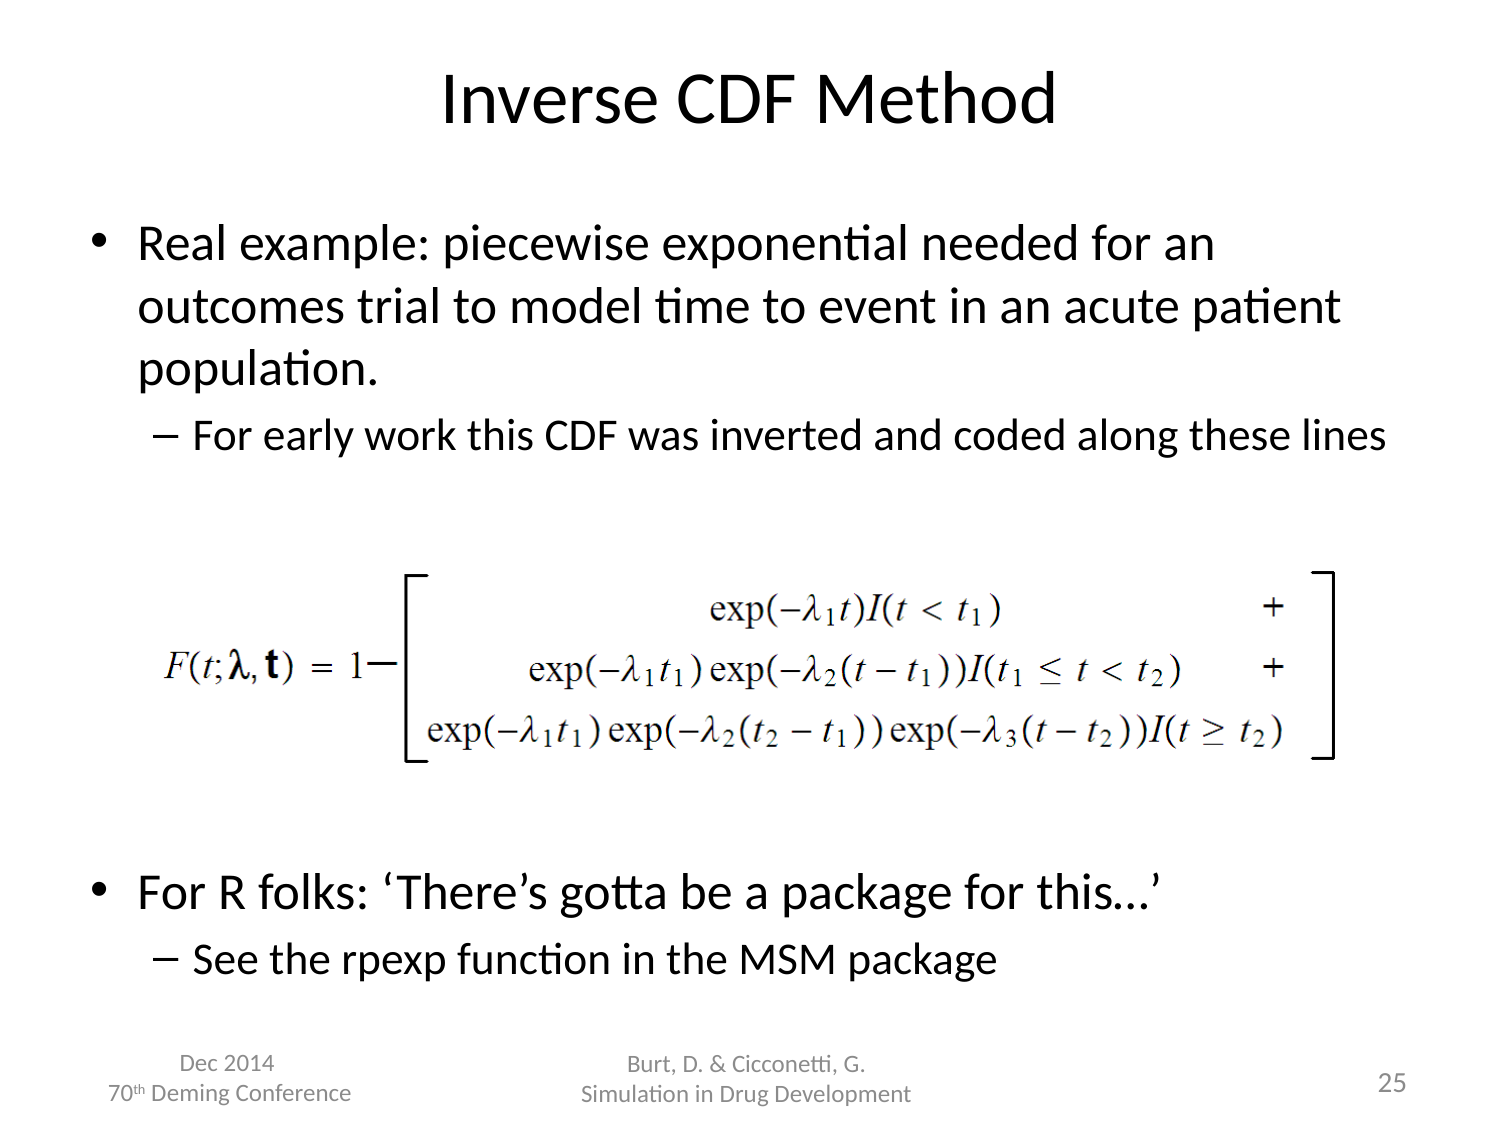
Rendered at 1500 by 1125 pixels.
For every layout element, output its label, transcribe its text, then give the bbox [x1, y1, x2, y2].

picture [161, 568, 1338, 766]
list Real example: piecewise exponential needed for an outcomes trial to model time to event in an acute patient population. For early work this CDF was inverted and coded along these lines For R folks: ‘There’s gotta be a package for this…’ See the rpexp function in the MSM package [75, 201, 1425, 1011]
title Inverse CDF Method [75, 23, 1425, 164]
